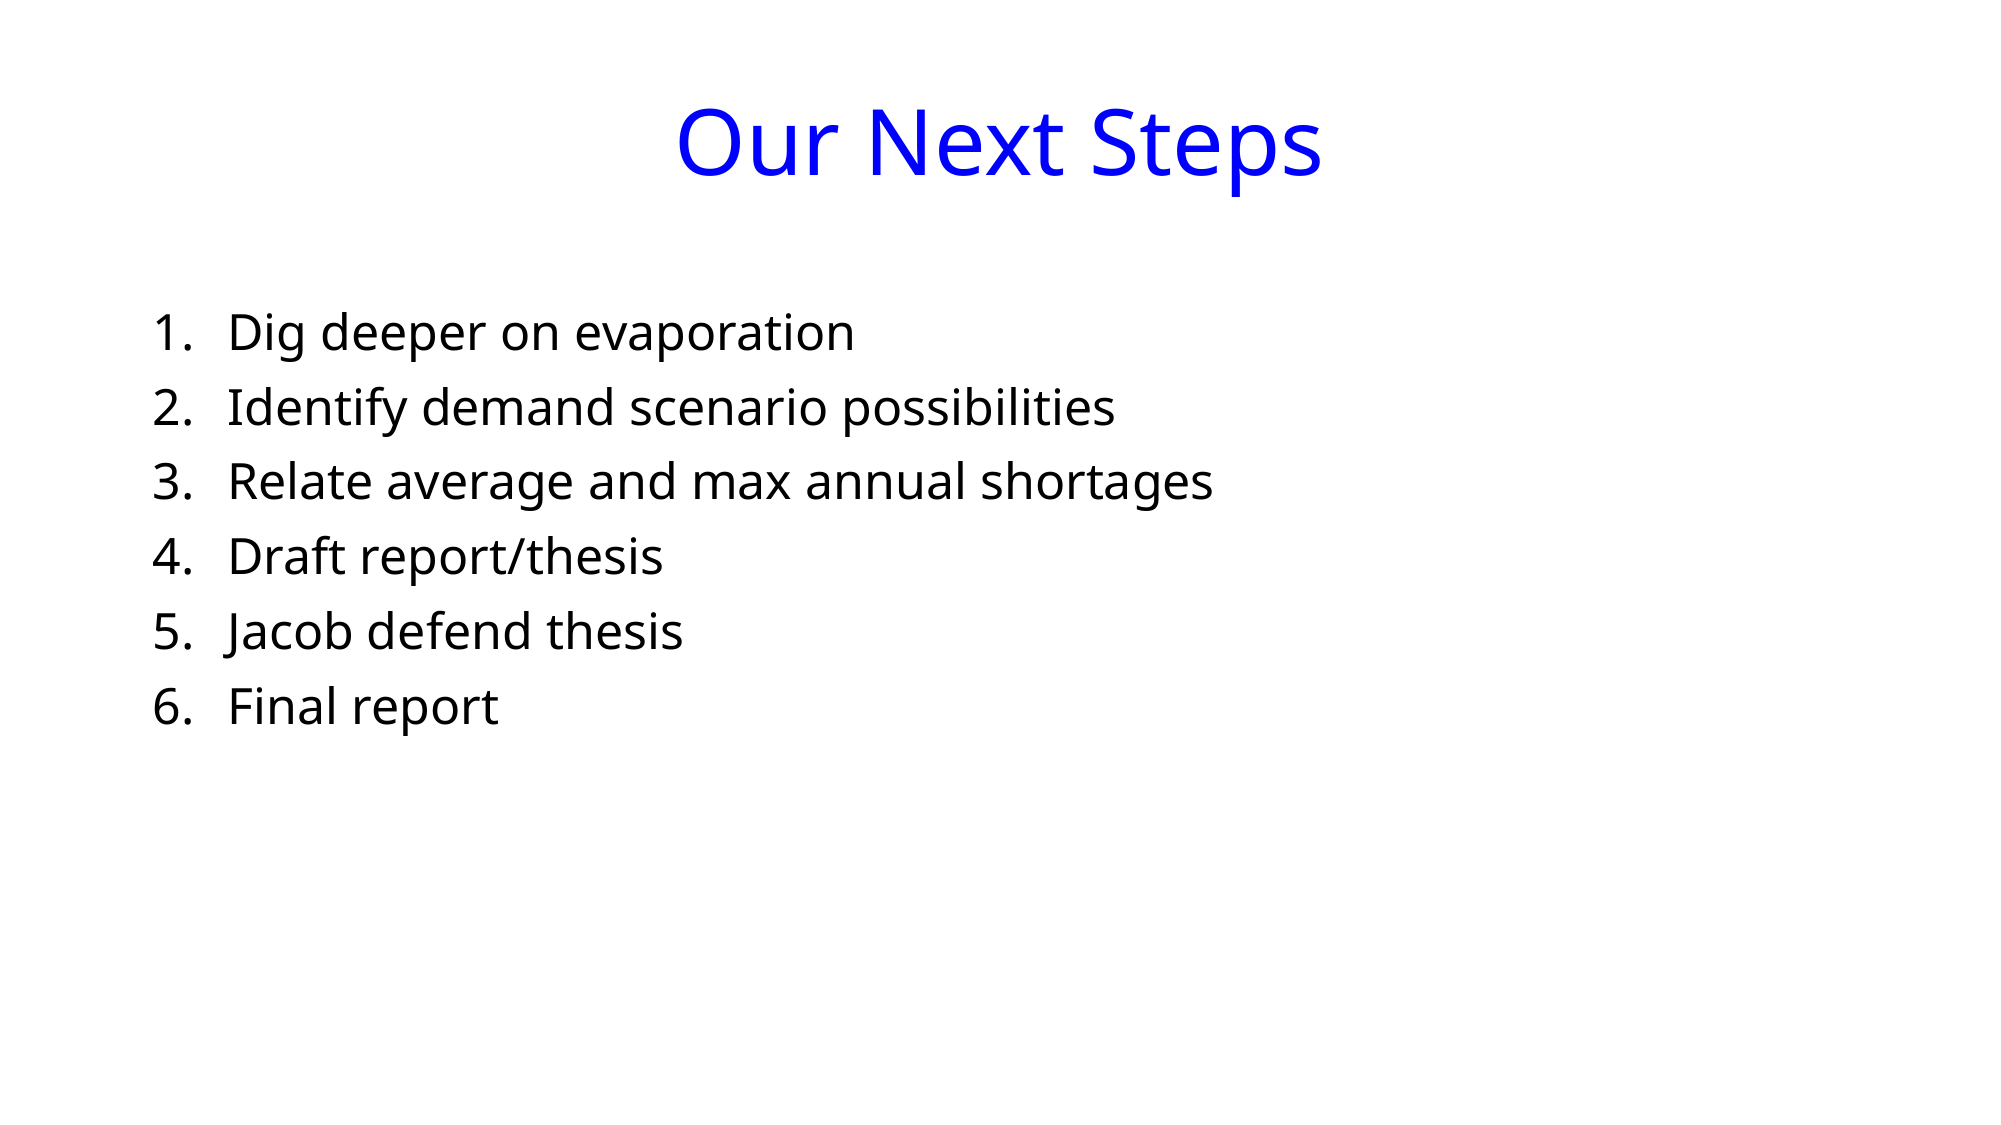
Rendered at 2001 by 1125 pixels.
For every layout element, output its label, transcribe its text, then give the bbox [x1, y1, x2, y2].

list Dig deeper on evaporation Identify demand scenario possibilities Relate average and max annual shortages Draft report/thesis Jacob defend thesis Final report [137, 299, 1863, 1014]
title Our Next Steps [137, 76, 1863, 294]
